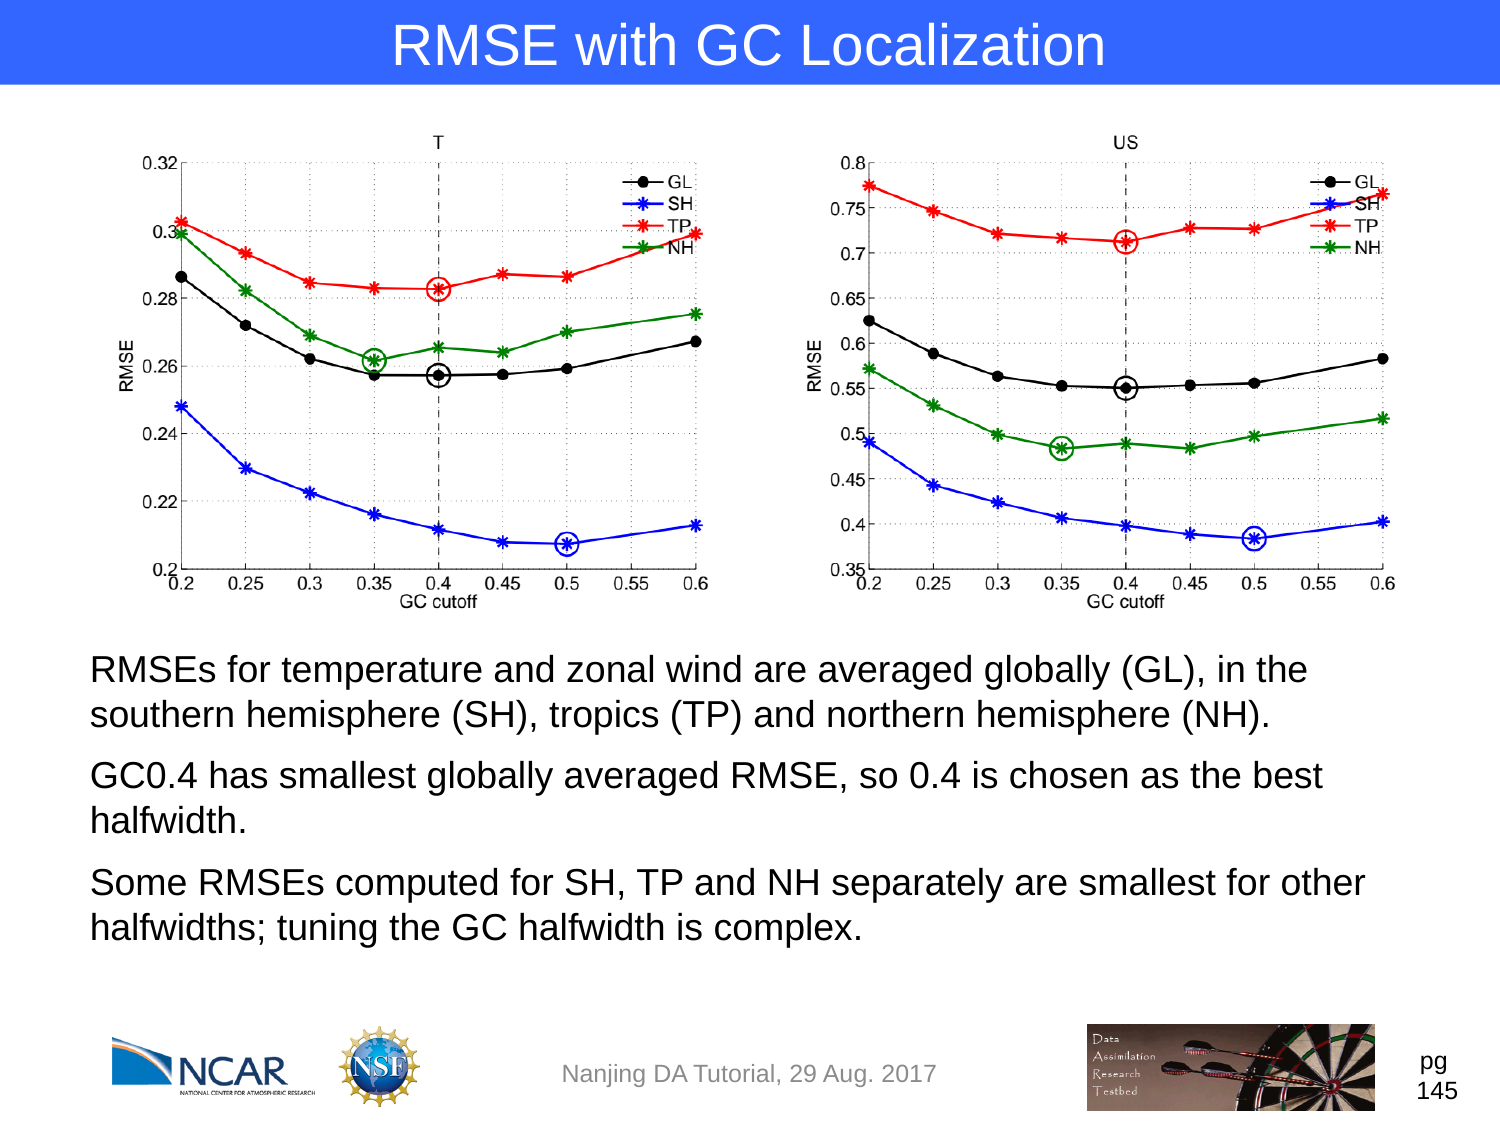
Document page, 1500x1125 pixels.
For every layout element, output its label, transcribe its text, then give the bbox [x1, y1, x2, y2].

picture [1087, 1024, 1375, 1111]
picture [112, 1037, 315, 1095]
picture [337, 1024, 421, 1108]
list RMSEs for temperature and zonal wind are averaged globally (GL), in the southern hemisphere (SH), tropics (TP) and northern hemisphere (NH). GC0.4 has smallest globally averaged RMSE, so 0.4 is chosen as the best halfwidth. Some RMSEs computed for SH, TP and NH separately are smallest for other halfwidths; tuning the GC halfwidth is complex. [75, 637, 1425, 875]
picture [799, 124, 1415, 614]
picture [112, 124, 727, 614]
footer Nanjing DA Tutorial, 29 Aug. 2017 [512, 1042, 988, 1103]
text_box RMSE with GC Localization [0, 0, 1500, 85]
